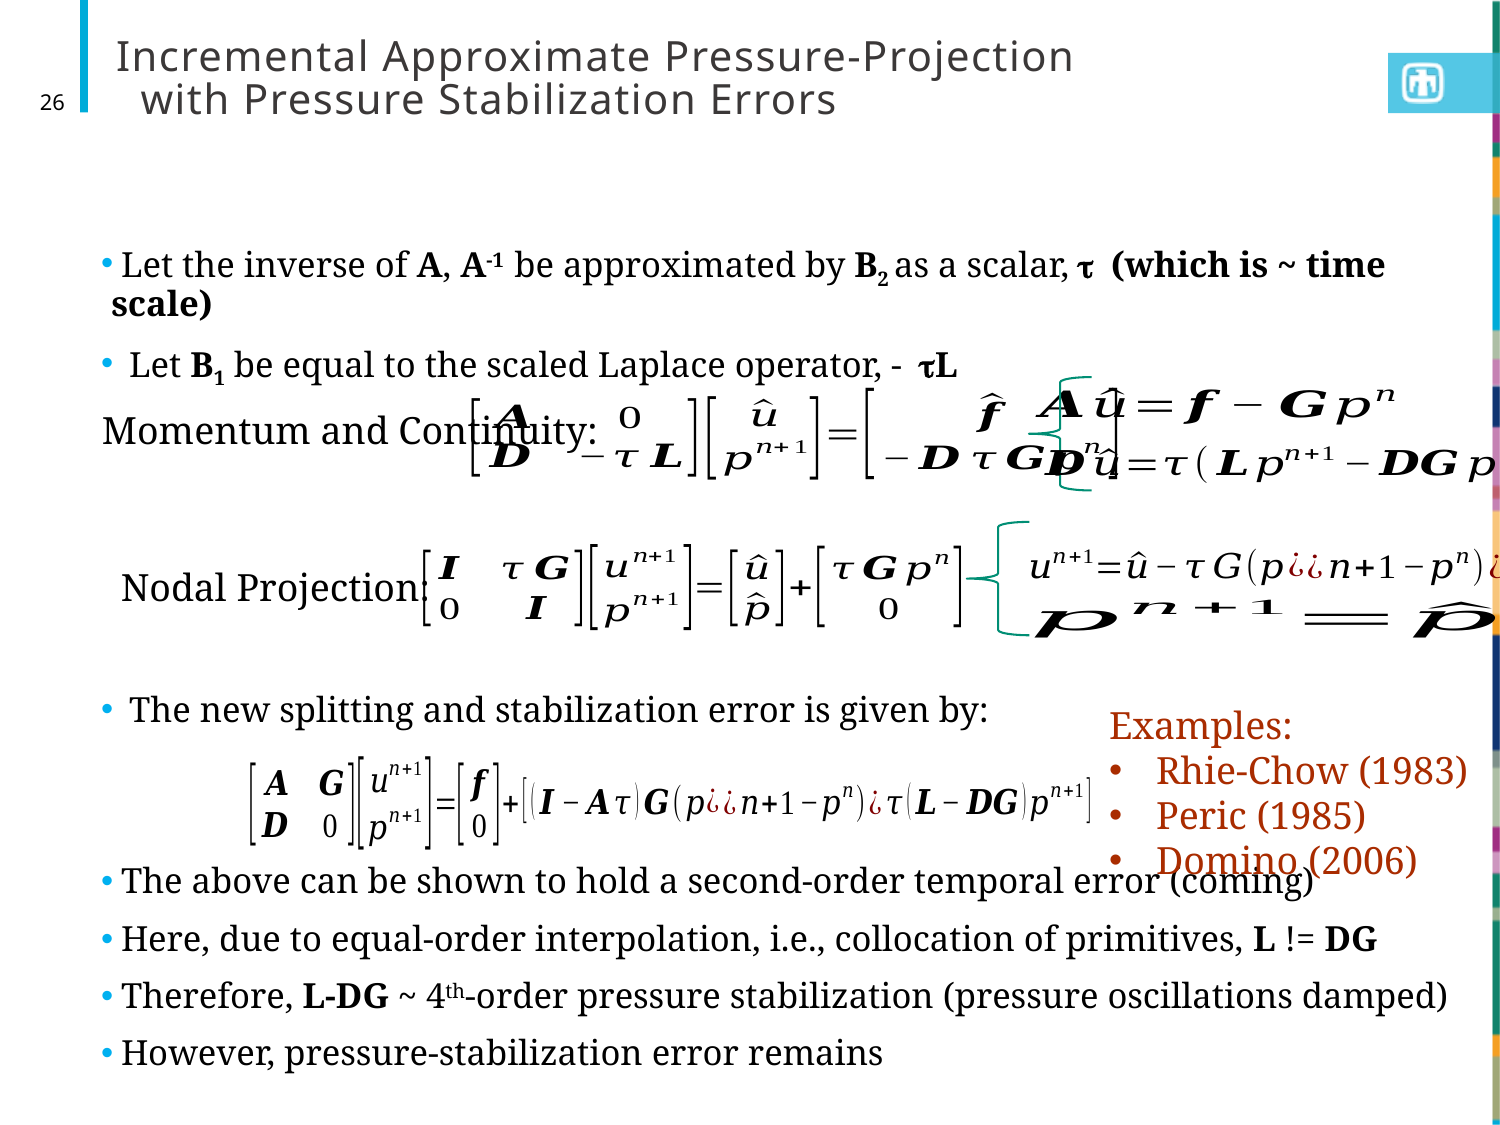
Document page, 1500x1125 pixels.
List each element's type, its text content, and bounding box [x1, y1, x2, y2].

text_box [1027, 376, 1092, 492]
picture [1493, 578, 1499, 1120]
list Let the inverse of A, A-1 be approximated by B2 as a scalar, t (which is ~ time scale) Let B1 be equal to the scaled Laplace operator, - tL The new splitting and stabilization error is given by: The above can be shown to hold a second-order temporal error (coming) Here, due to equal-order interpolation, i.e., collocation of primitives, L != DG Therefore, L-DG ~ 4th-order pressure stabilization (pressure oscillations damped) However, pressure-stabilization error remains [101, 236, 1449, 1125]
text_box Momentum and Continuity: [87, 399, 472, 460]
picture [1493, 1, 1500, 215]
slide_number 26 [7, 73, 80, 133]
picture [1493, 330, 1499, 577]
text_box Nodal Projection: [106, 556, 446, 617]
text_box [965, 520, 1030, 637]
text_box Momentum and Continuity: [474, 399, 613, 460]
picture [1401, 62, 1445, 104]
title Incremental Approximate Pressure-Projection with Pressure Stabilization Errors [101, 36, 1398, 131]
text_box Examples: Rhie-Chow (1983) Peric (1985) Domino (2006) [1094, 694, 1484, 890]
